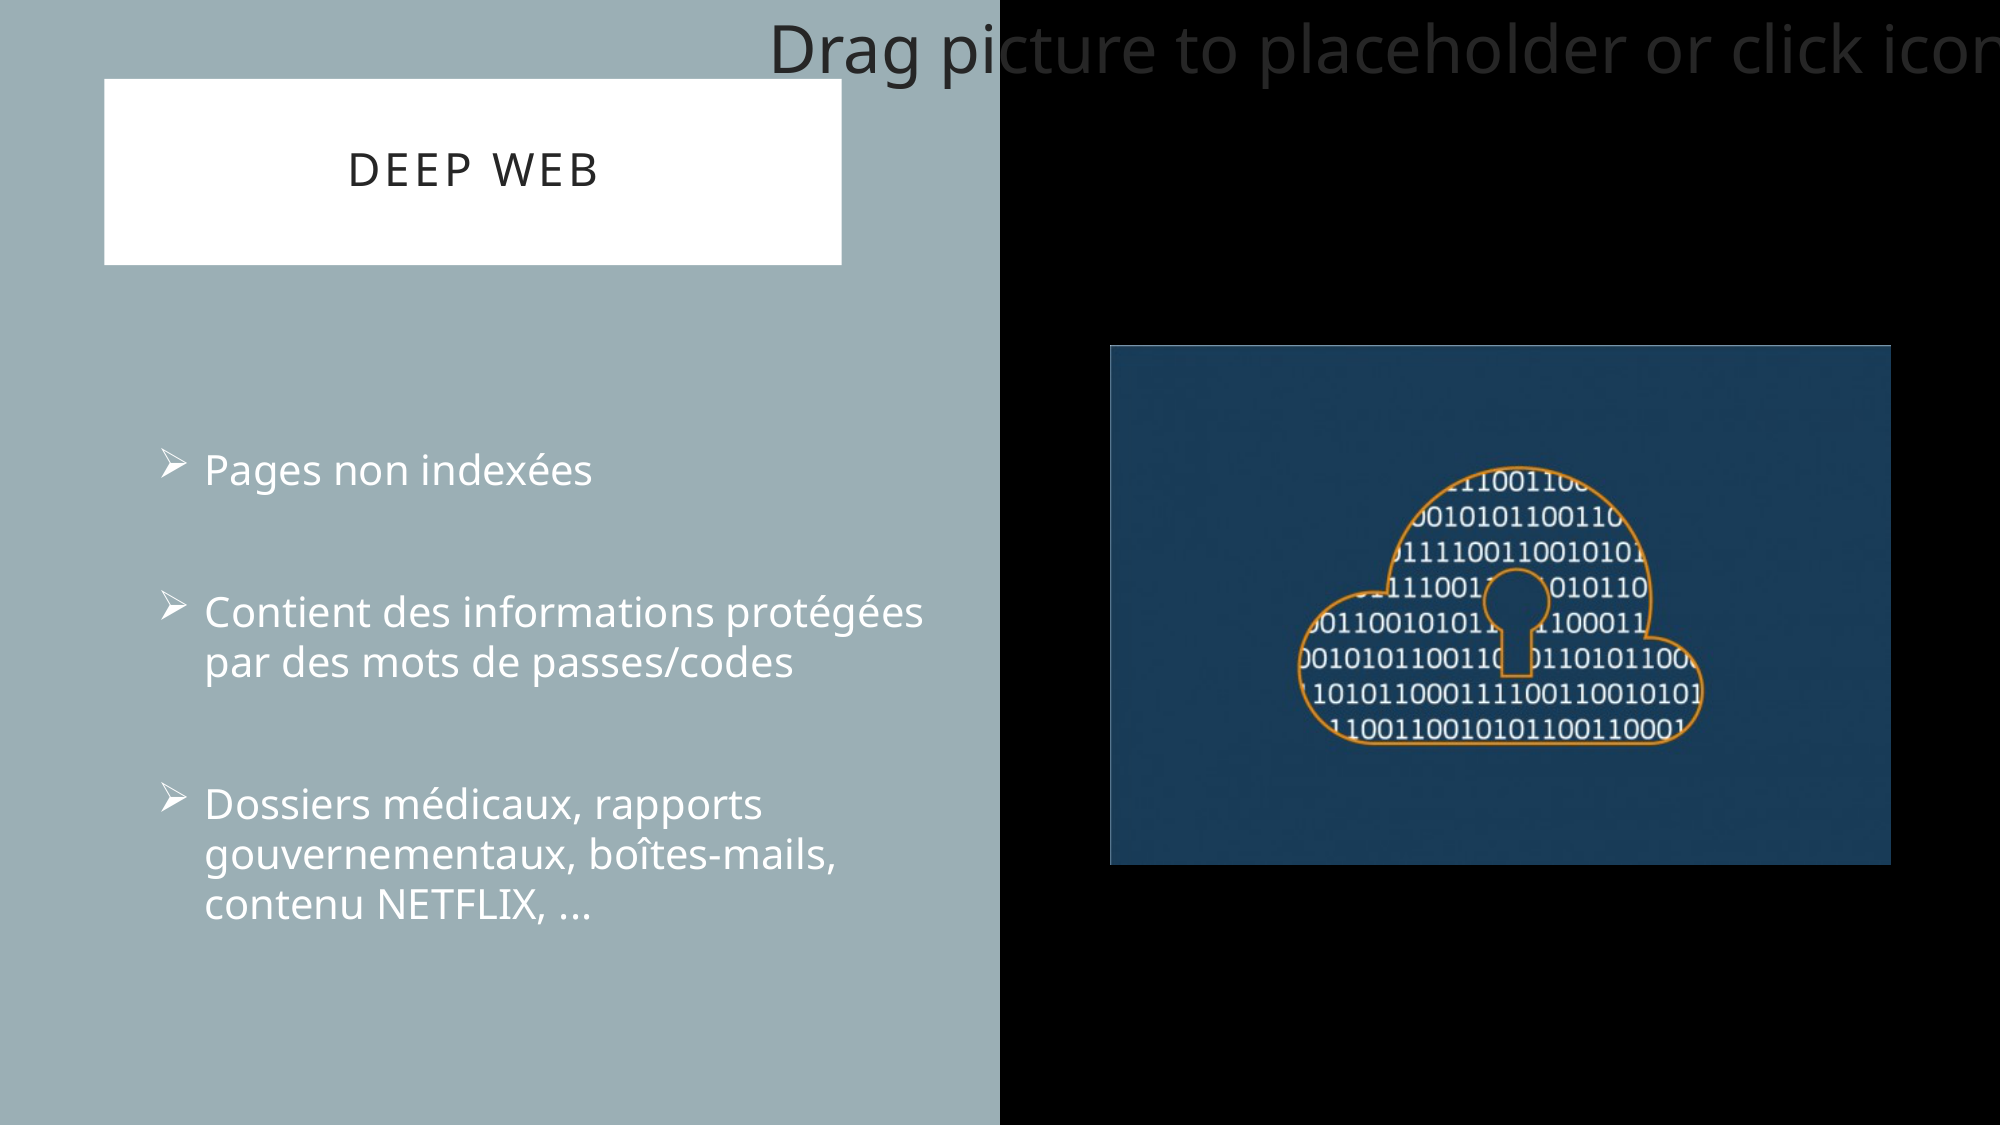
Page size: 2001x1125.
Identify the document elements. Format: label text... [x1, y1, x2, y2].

title Deep web [102, 76, 844, 268]
list Pages non indexées Contient des informations protégées par des mots de passes/codes Dossiers médicaux, rapports gouvernementaux, boîtes-mails, contenu NETFLIX, ... [104, 325, 979, 1046]
picture [999, 0, 2000, 1125]
